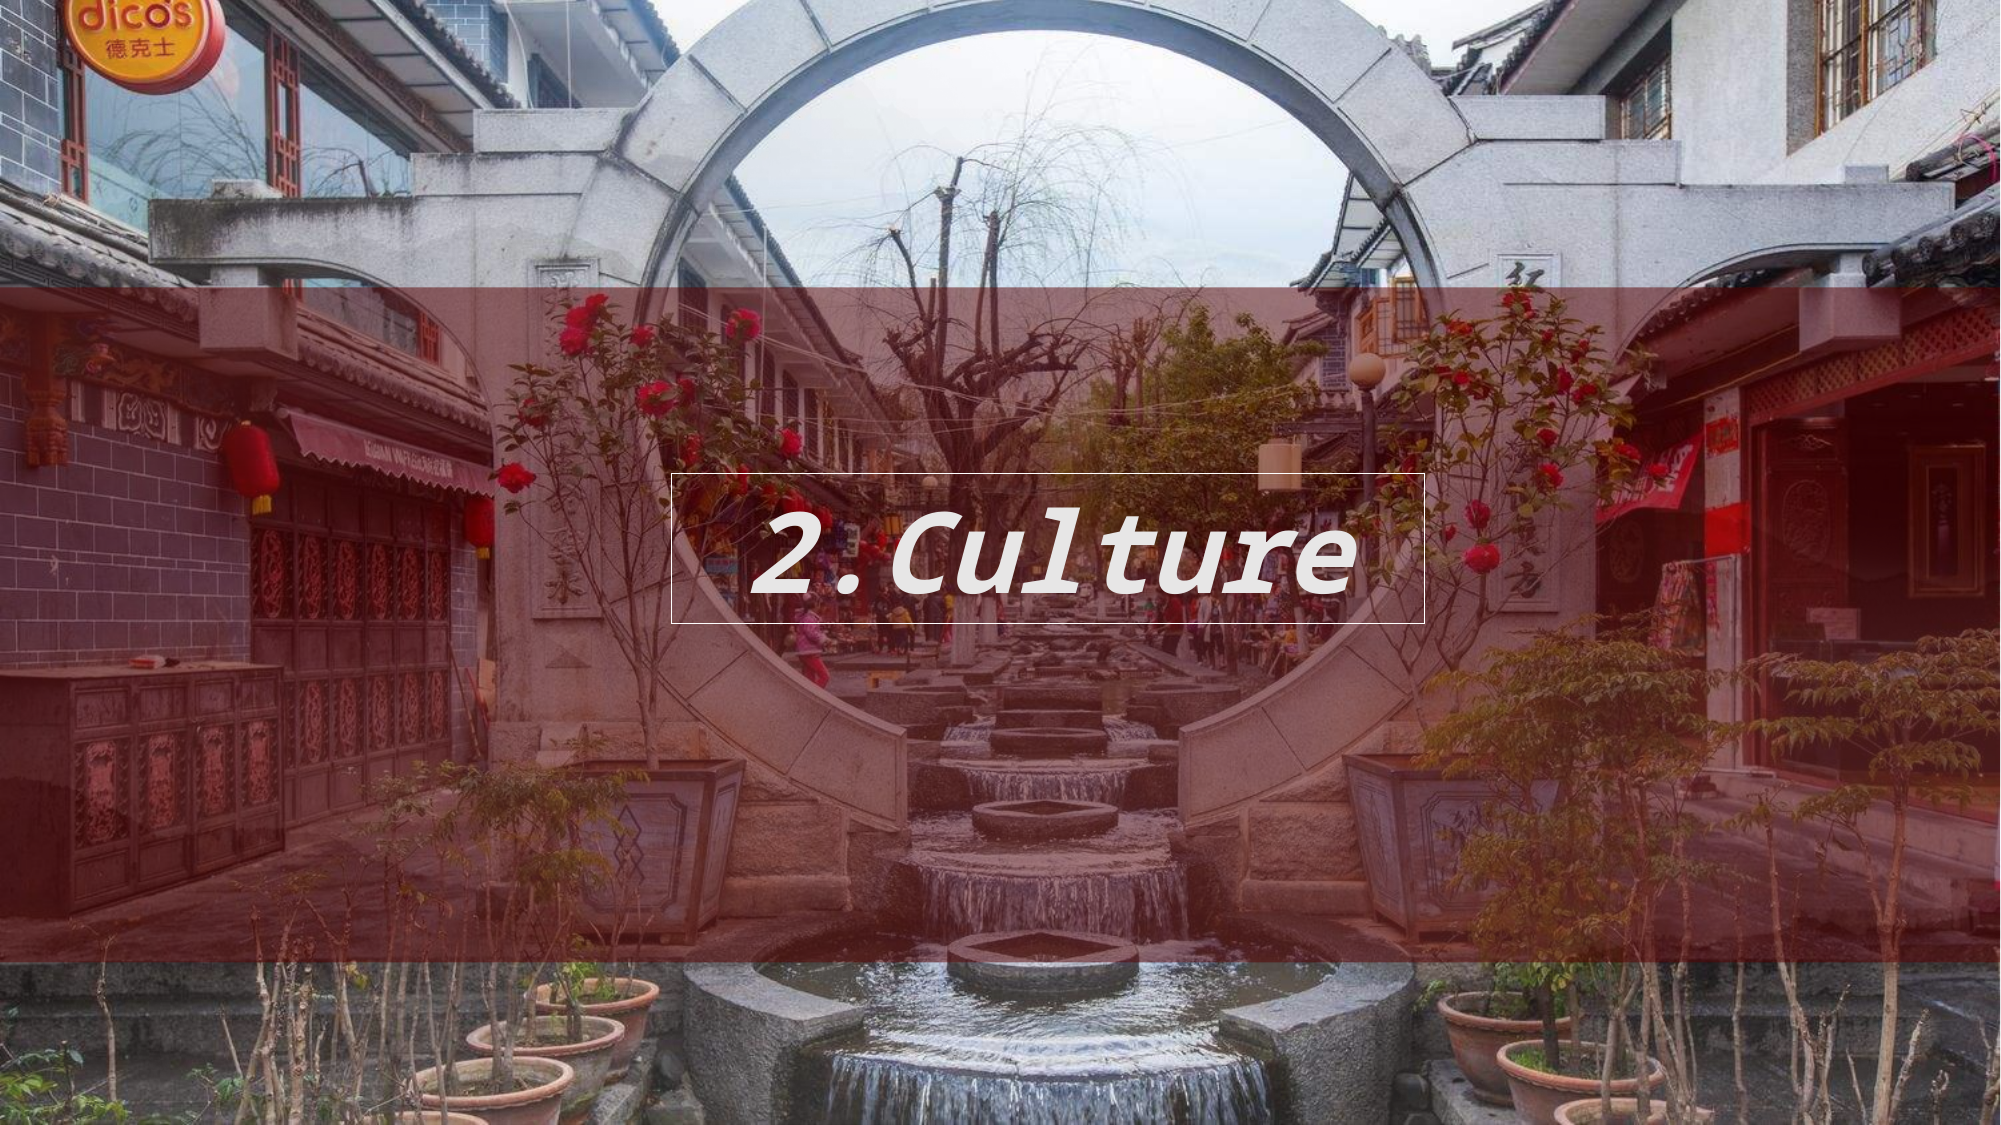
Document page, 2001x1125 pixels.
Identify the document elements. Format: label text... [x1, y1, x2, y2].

text_box 2.Culture [671, 473, 1425, 624]
picture [0, 0, 2001, 1125]
text_box [0, 286, 2000, 963]
